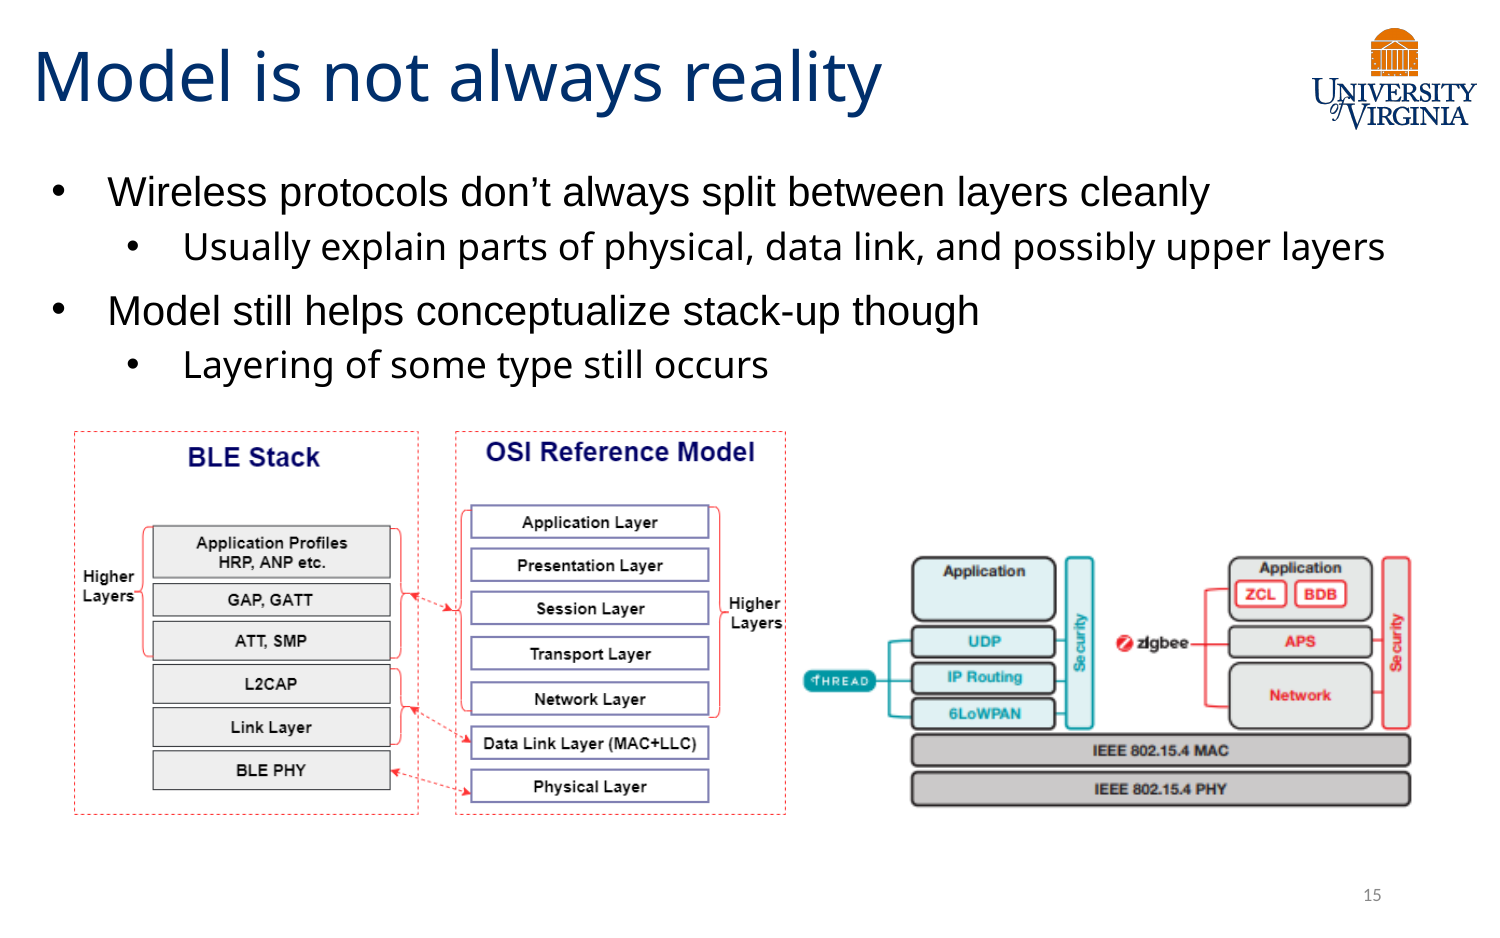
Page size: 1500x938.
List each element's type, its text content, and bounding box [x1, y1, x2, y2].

list Wireless protocols don’t always split between layers cleanly Usually explain parts of physical, data link, and possibly upper layers Model still helps conceptualize stack-up though Layering of some type still occurs [17, 157, 1483, 845]
slide_number 15 [1059, 868, 1397, 919]
picture [1312, 28, 1477, 130]
picture [74, 430, 1425, 815]
title Model is not always reality [17, 14, 1297, 145]
